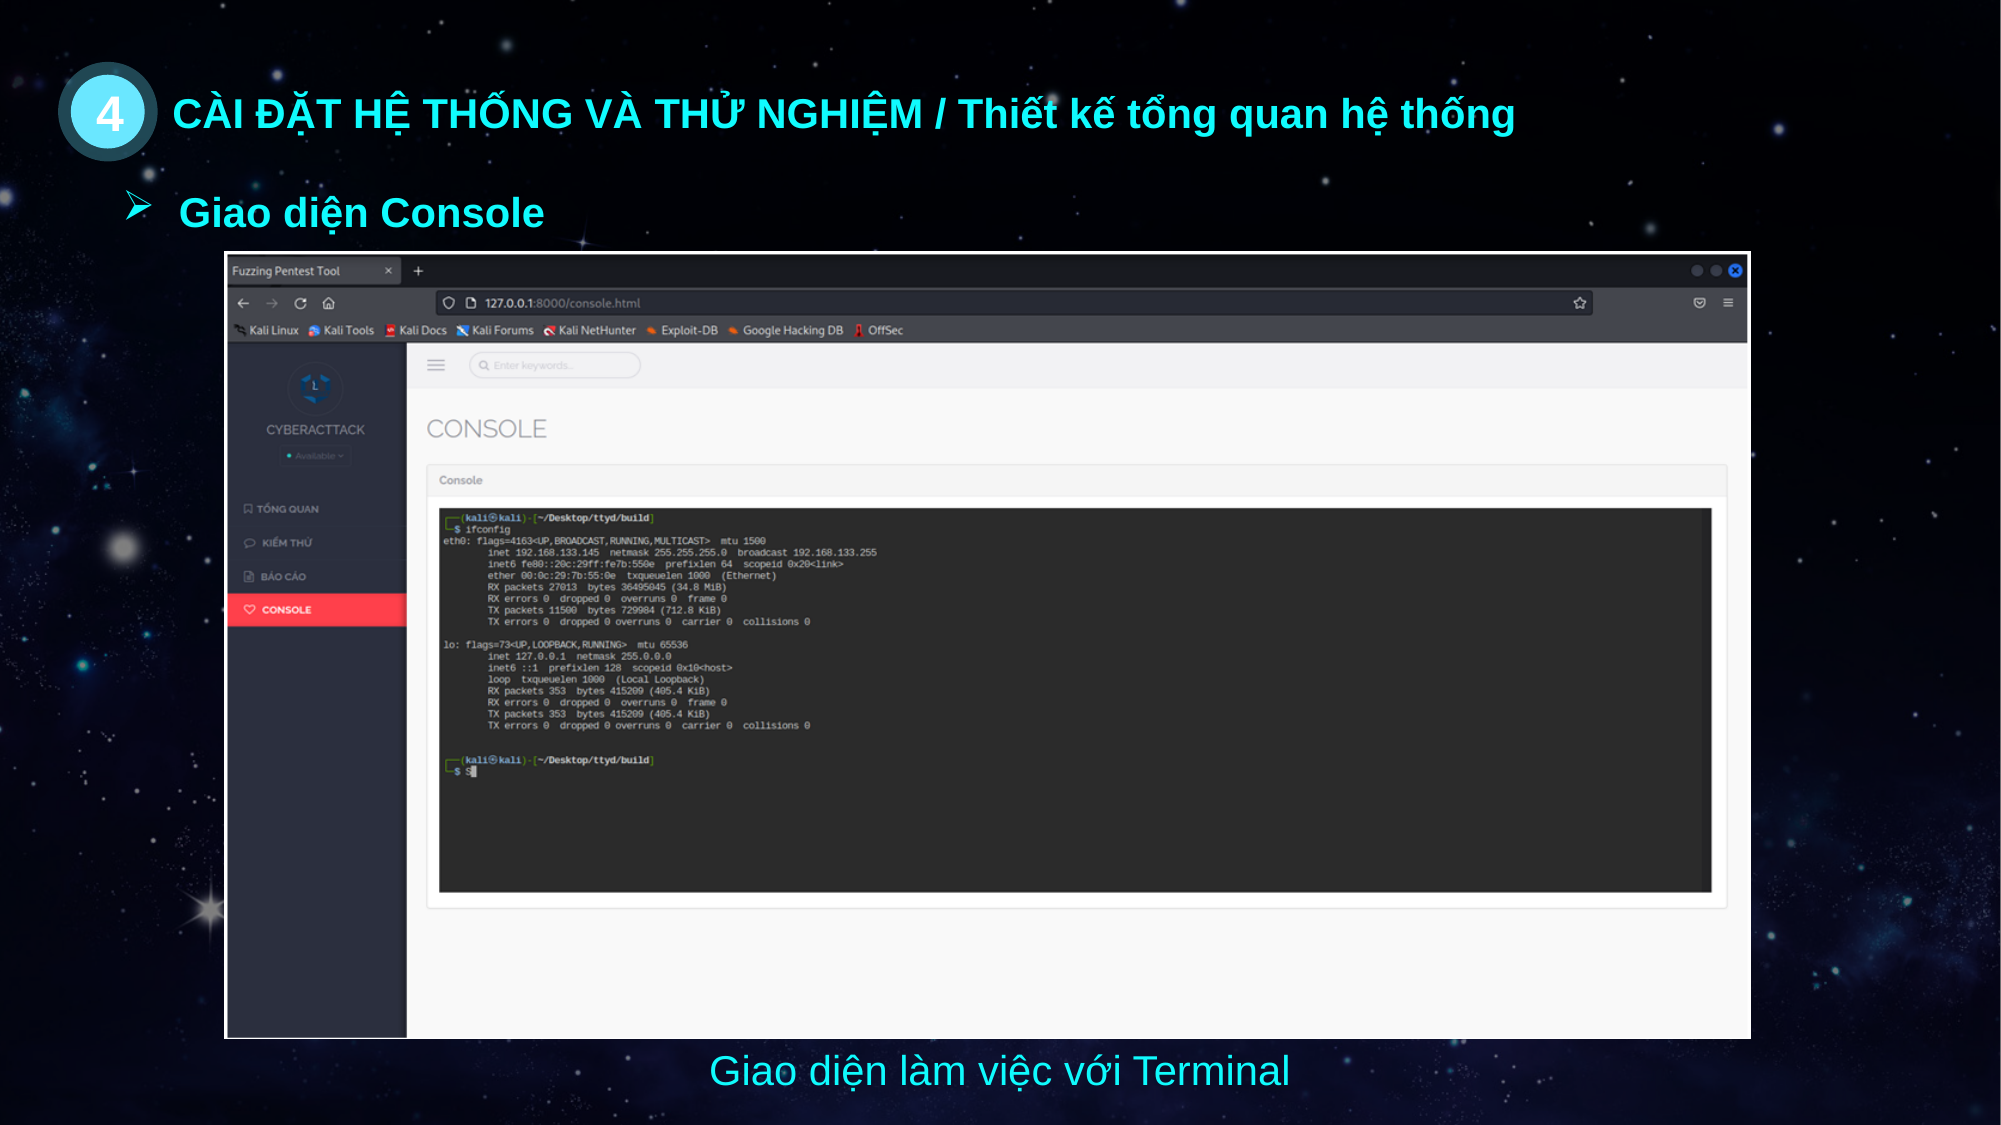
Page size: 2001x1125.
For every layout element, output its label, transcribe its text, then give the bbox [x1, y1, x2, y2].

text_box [58, 61, 158, 162]
text_box Giao diện Console [107, 178, 965, 244]
text_box Giao diện làm việc với Terminal [614, 1039, 1386, 1102]
picture [0, 0, 2001, 1125]
text_box CÀI ĐẶT HỆ THỐNG VÀ THỬ NGHIỆM / Thiết kế tổng quan hệ thống [158, 78, 1571, 144]
